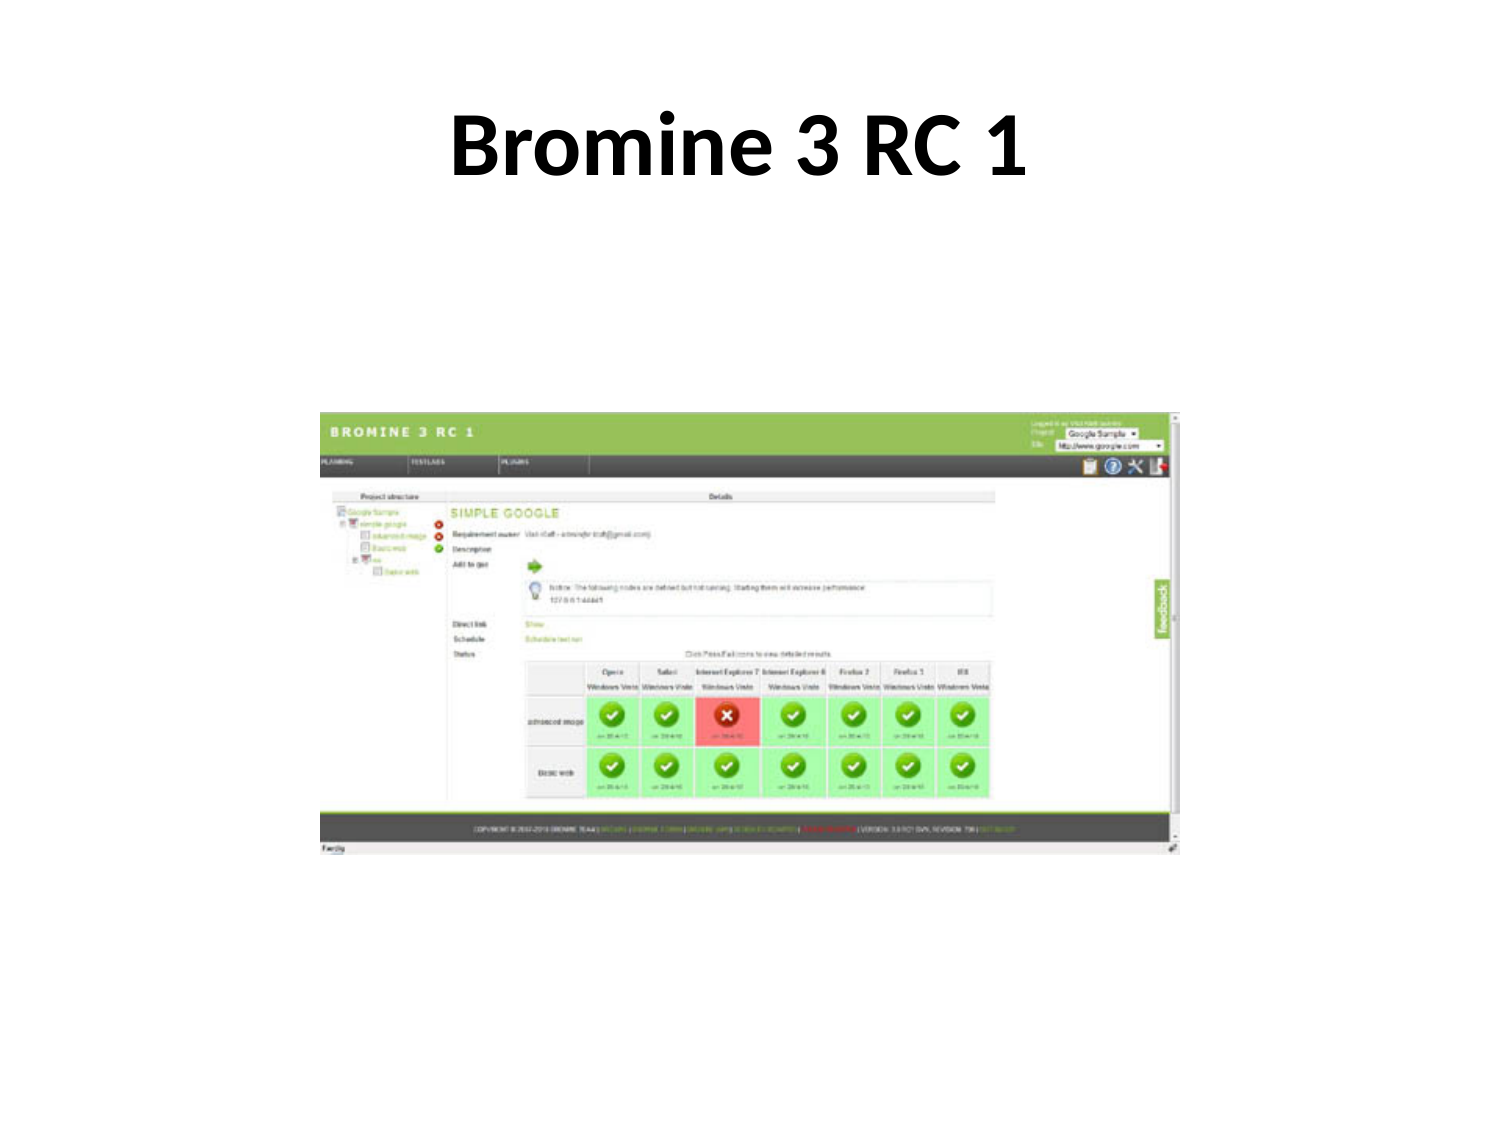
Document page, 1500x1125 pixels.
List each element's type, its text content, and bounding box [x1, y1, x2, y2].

title Bromine 3 RC 1 [75, 45, 1425, 233]
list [319, 412, 1180, 855]
